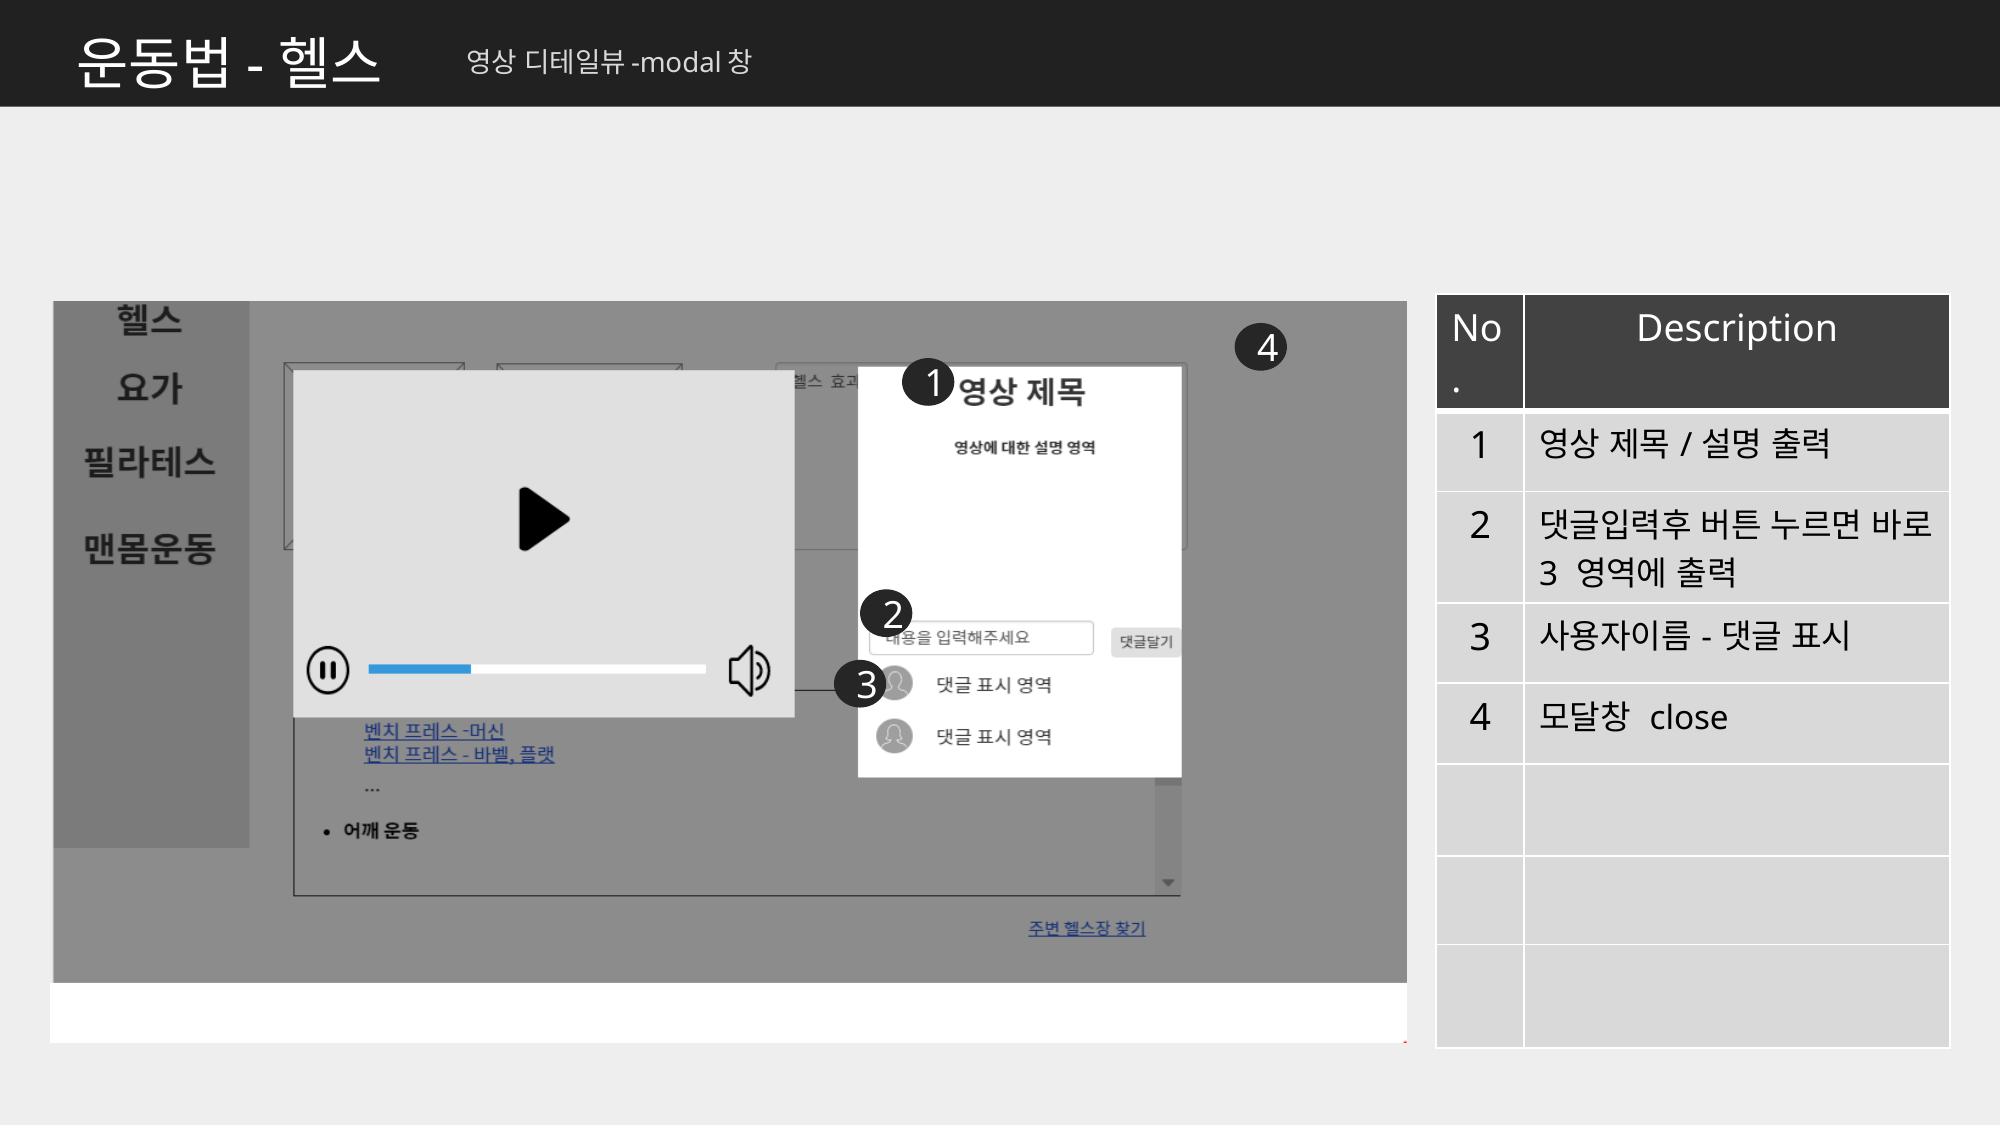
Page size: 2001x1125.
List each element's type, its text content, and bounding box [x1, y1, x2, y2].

table_header Description [1525, 295, 1949, 408]
table_cell 2 [1437, 492, 1523, 602]
table_cell [1525, 945, 1949, 1047]
table_cell [1525, 765, 1949, 855]
table_cell [1437, 945, 1523, 1047]
table_cell 모달창 close [1525, 684, 1949, 763]
table_cell 사용자이름-댓글 표시 [1525, 604, 1949, 682]
table_cell 1 [1437, 414, 1523, 491]
table_cell 4 [1437, 684, 1523, 763]
table_cell 영상 제목/설명 출력 [1525, 414, 1949, 491]
list 영상 디테일뷰-modal창 [451, 20, 1097, 86]
table_cell [1437, 857, 1523, 944]
table_cell [1437, 765, 1523, 855]
title 운동법-헬스 [61, 16, 441, 107]
table_cell [1525, 857, 1949, 944]
table_header No. [1437, 295, 1523, 408]
table_cell 3 [1437, 604, 1523, 682]
table_cell 댓글입력후 버튼 누르면 바로 3 영역에 출력 [1525, 492, 1949, 602]
picture [50, 301, 1407, 1043]
